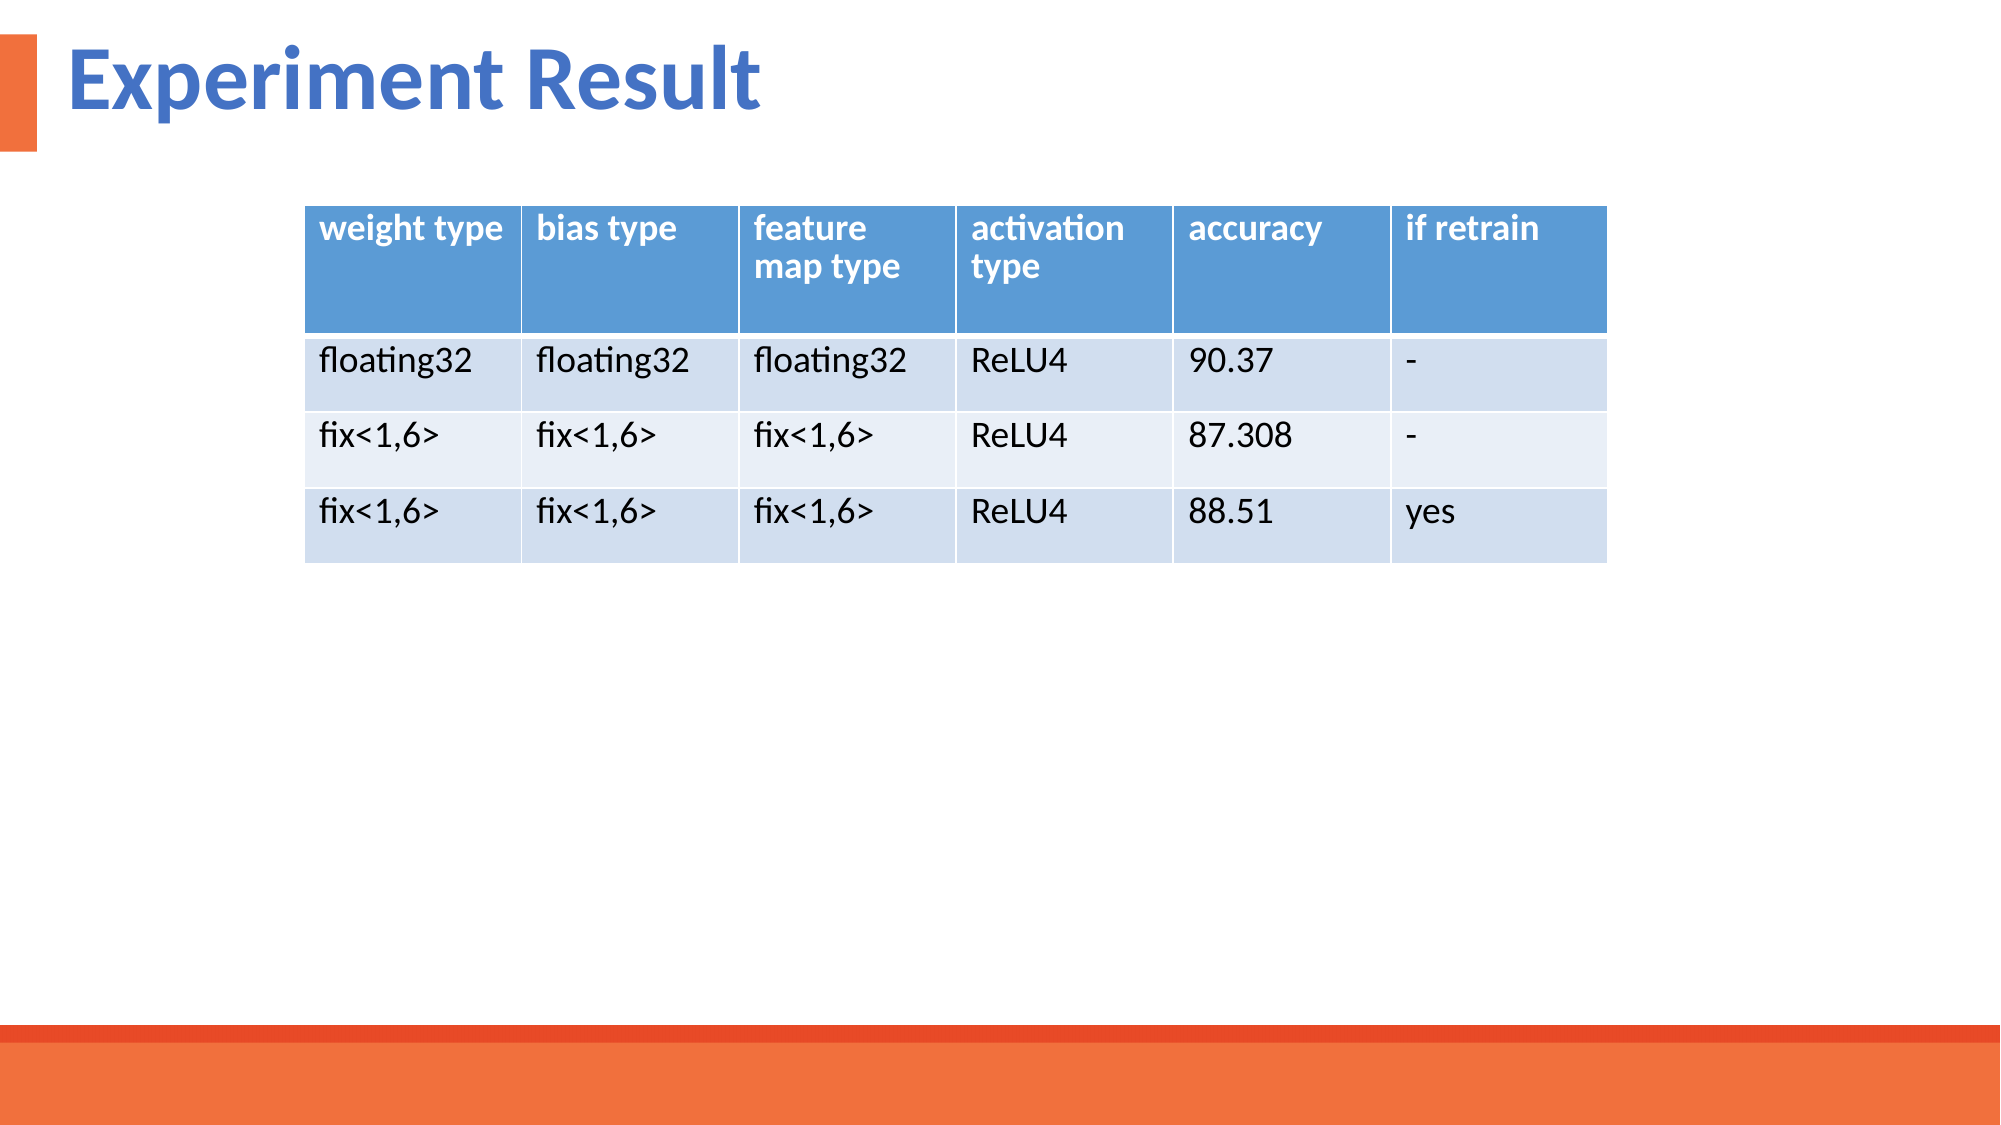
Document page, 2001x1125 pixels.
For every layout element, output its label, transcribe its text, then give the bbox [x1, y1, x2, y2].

text_box [0, 33, 38, 153]
table_cell fix<1,6> [305, 489, 521, 563]
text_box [0, 1025, 2000, 1125]
table_cell - [1392, 413, 1607, 487]
table_cell yes [1392, 489, 1607, 563]
table_cell fix<1,6> [522, 413, 738, 487]
table_cell floating32 [305, 339, 521, 411]
table_cell ReLU4 [957, 489, 1172, 563]
table_cell fix<1,6> [305, 413, 521, 487]
table_header weight type [305, 206, 521, 333]
table_cell fix<1,6> [522, 489, 738, 563]
table_cell 88.51 [1174, 489, 1390, 563]
table_header feature map type [740, 206, 955, 333]
table_cell ReLU4 [957, 339, 1172, 411]
table_header accuracy [1174, 206, 1390, 333]
table_header if retrain [1392, 206, 1607, 333]
table_cell fix<1,6> [740, 489, 955, 563]
table_cell ReLU4 [957, 413, 1172, 487]
table_header activation type [957, 206, 1172, 333]
table_cell 87.308 [1174, 413, 1390, 487]
text_box Experiment Result [52, 10, 1860, 135]
table_cell floating32 [522, 339, 738, 411]
table_cell floating32 [740, 339, 955, 411]
table_cell fix<1,6> [740, 413, 955, 487]
table_cell - [1392, 339, 1607, 411]
table_header bias type [522, 206, 738, 333]
table_cell 90.37 [1174, 339, 1390, 411]
